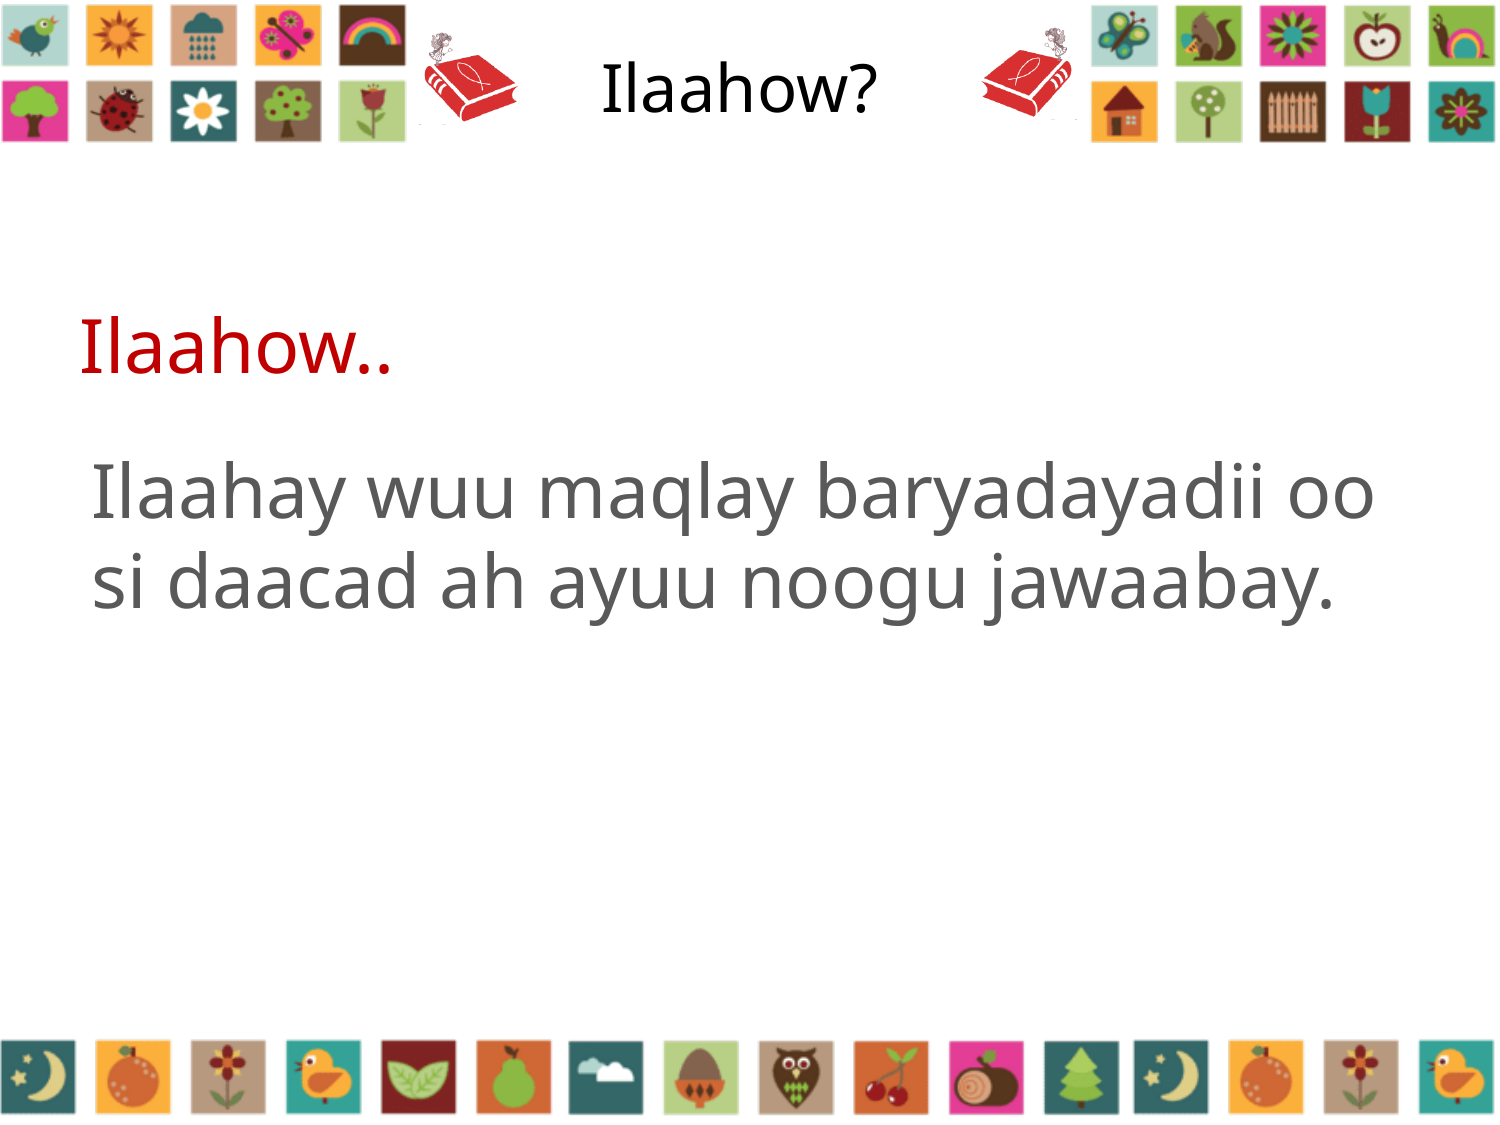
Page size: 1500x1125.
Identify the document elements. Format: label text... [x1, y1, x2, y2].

picture [0, 3, 550, 150]
picture [950, 3, 1500, 150]
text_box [0, 1028, 1500, 1118]
text_box Ilaahow? [544, 38, 1078, 134]
text_box Ilaahay wuu maqlay baryadayadii oo si daacad ah ayuu noogu jawaabay. [76, 436, 1424, 632]
text_box Ilaahow.. [64, 290, 1412, 396]
